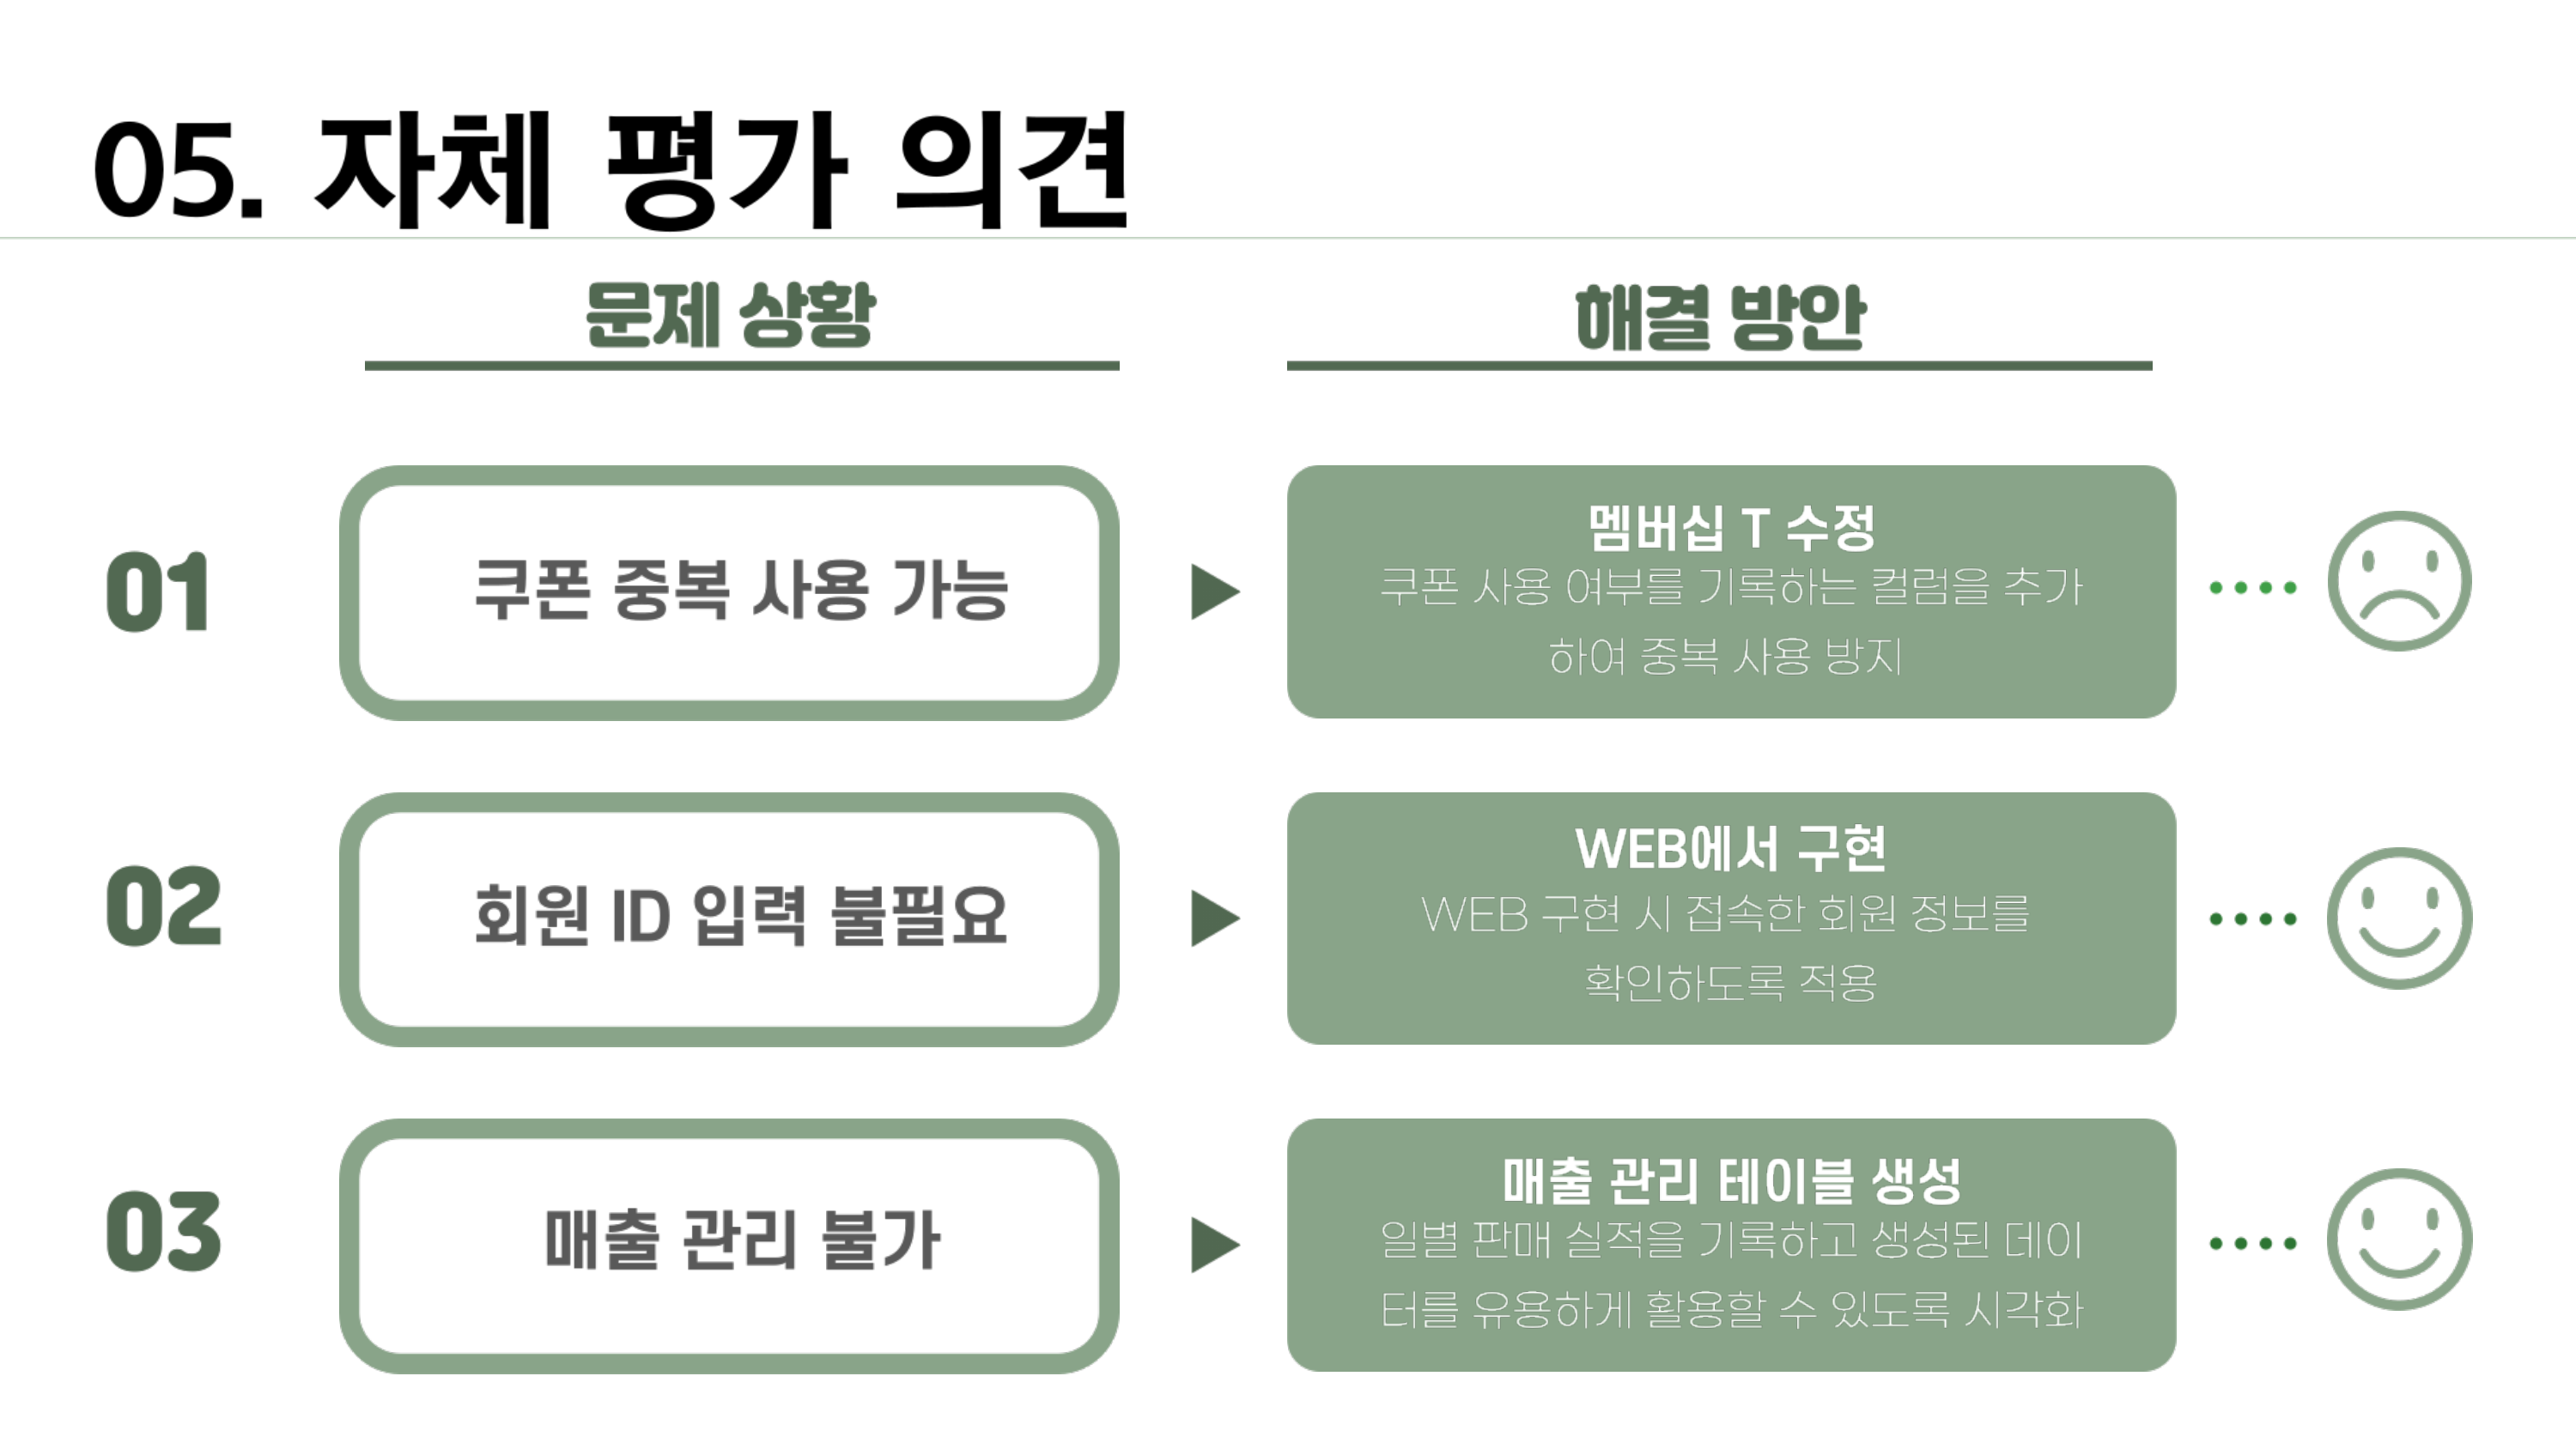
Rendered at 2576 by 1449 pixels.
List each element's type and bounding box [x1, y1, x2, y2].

text_box [2203, 900, 2305, 939]
text_box [1287, 792, 2177, 1046]
picture [453, 1186, 979, 1300]
picture [88, 511, 258, 677]
text_box [1287, 1119, 2177, 1372]
text_box [364, 348, 515, 385]
text_box [0, 237, 2576, 240]
picture [1369, 805, 2057, 1022]
picture [88, 825, 271, 991]
text_box [1187, 567, 1245, 617]
text_box [339, 465, 1120, 721]
picture [71, 57, 1200, 237]
text_box [339, 1119, 1120, 1374]
text_box [2328, 511, 2472, 652]
picture [1369, 484, 2109, 696]
picture [453, 863, 1044, 977]
text_box [1908, 348, 2153, 385]
picture [71, 240, 1200, 381]
picture [1192, 890, 1240, 894]
picture [88, 1150, 271, 1317]
text_box [914, 348, 1120, 385]
text_box [1287, 348, 1505, 385]
picture [1192, 943, 1240, 947]
text_box [339, 792, 1120, 1047]
text_box [1187, 894, 1245, 943]
picture [453, 536, 1047, 652]
text_box [2203, 1225, 2305, 1264]
picture [1509, 259, 1905, 384]
text_box [2327, 847, 2473, 990]
text_box [2327, 1168, 2473, 1311]
picture [1369, 1137, 2111, 1349]
text_box [1187, 1220, 1245, 1270]
text_box [1287, 465, 2177, 718]
text_box [2203, 568, 2305, 608]
